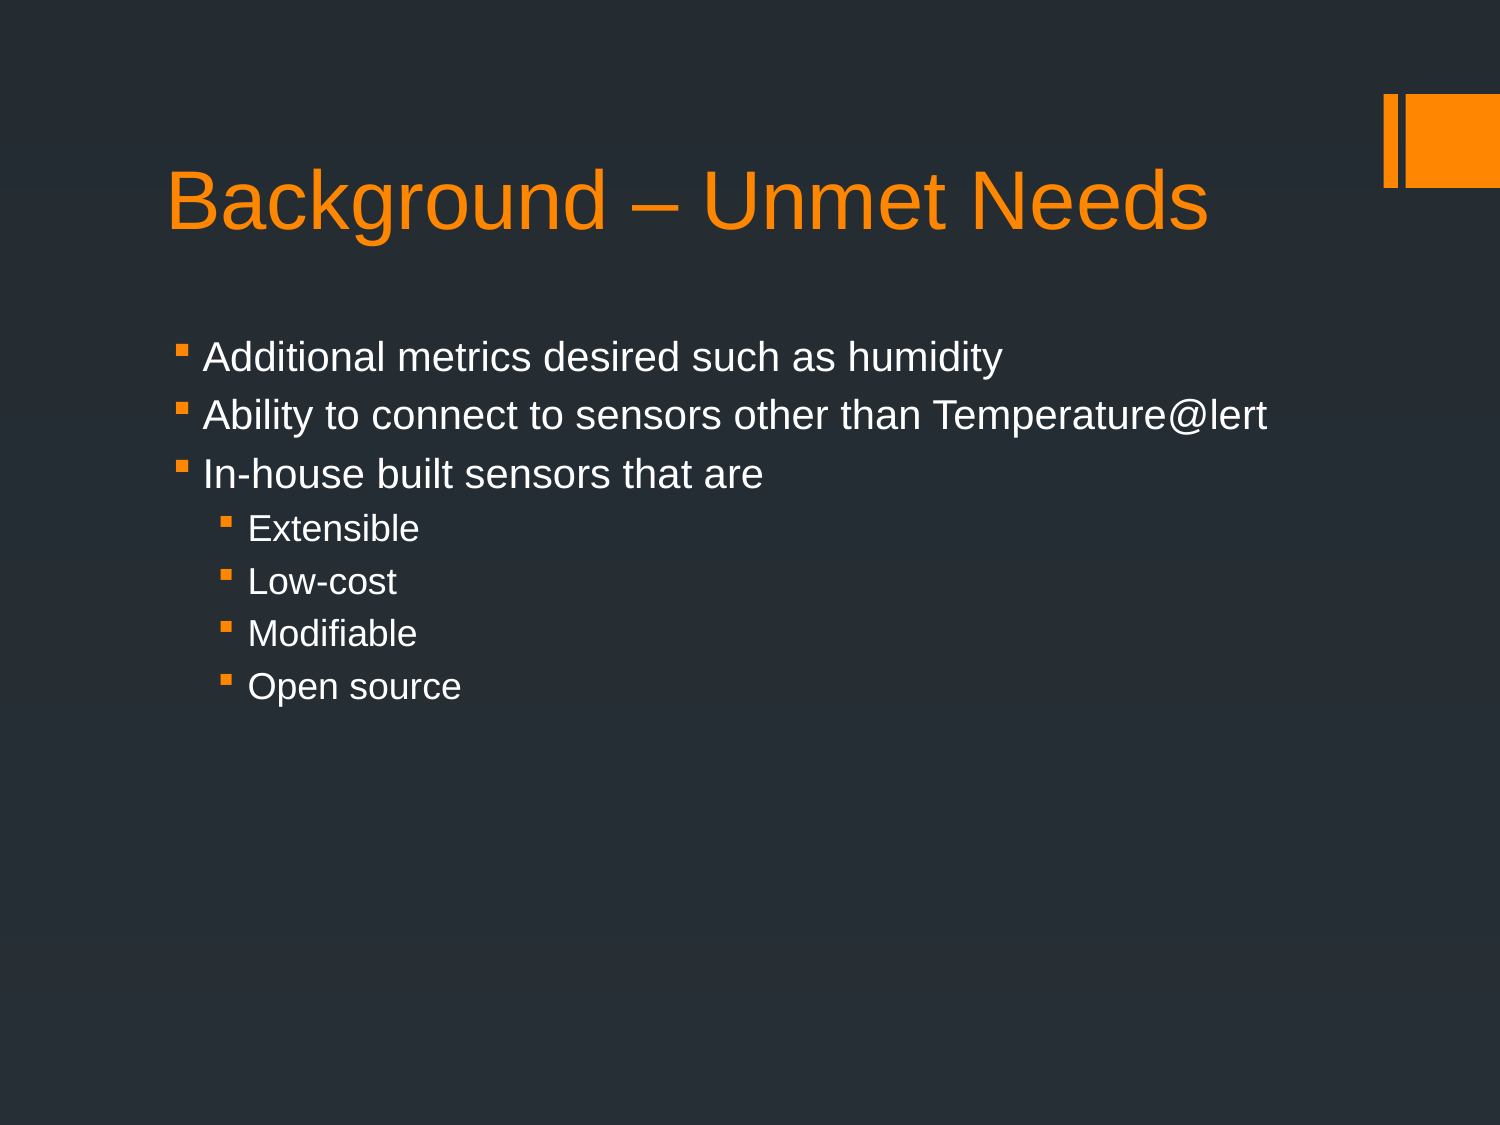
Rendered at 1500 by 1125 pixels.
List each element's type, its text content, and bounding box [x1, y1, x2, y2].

title Background – Unmet Needs [150, 64, 1350, 254]
list Additional metrics desired such as humidity Ability to connect to sensors other than Temperature@lert In-house built sensors that are Extensible Low-cost Modifiable Open source [150, 322, 1350, 834]
